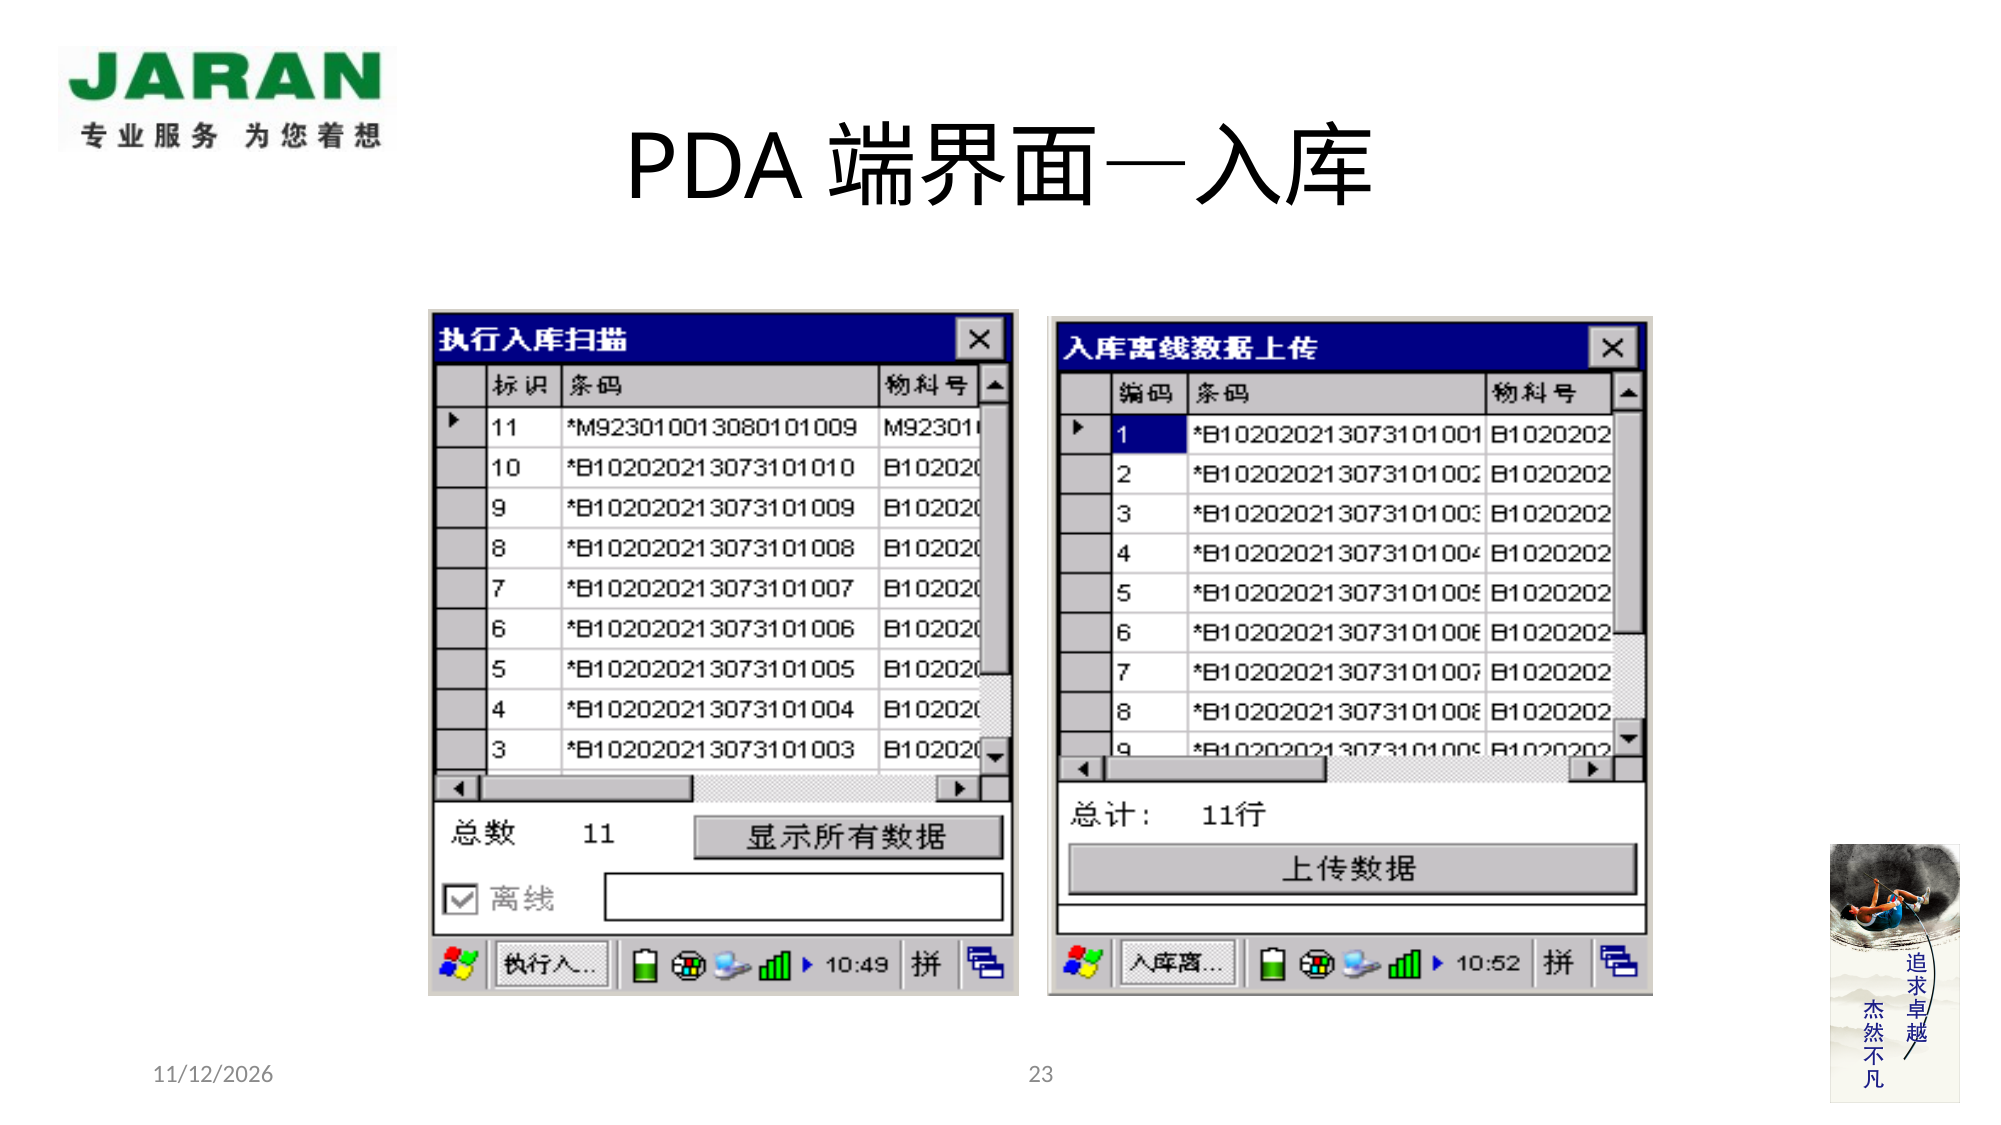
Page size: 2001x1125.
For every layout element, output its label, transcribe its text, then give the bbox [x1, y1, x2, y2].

picture [58, 46, 397, 152]
picture [1047, 316, 1653, 996]
slide_number 23 [618, 1042, 1069, 1103]
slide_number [137, 1042, 588, 1103]
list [428, 309, 1019, 996]
title PDA端界面—入库 [137, 59, 1863, 278]
picture [1830, 844, 1960, 1103]
